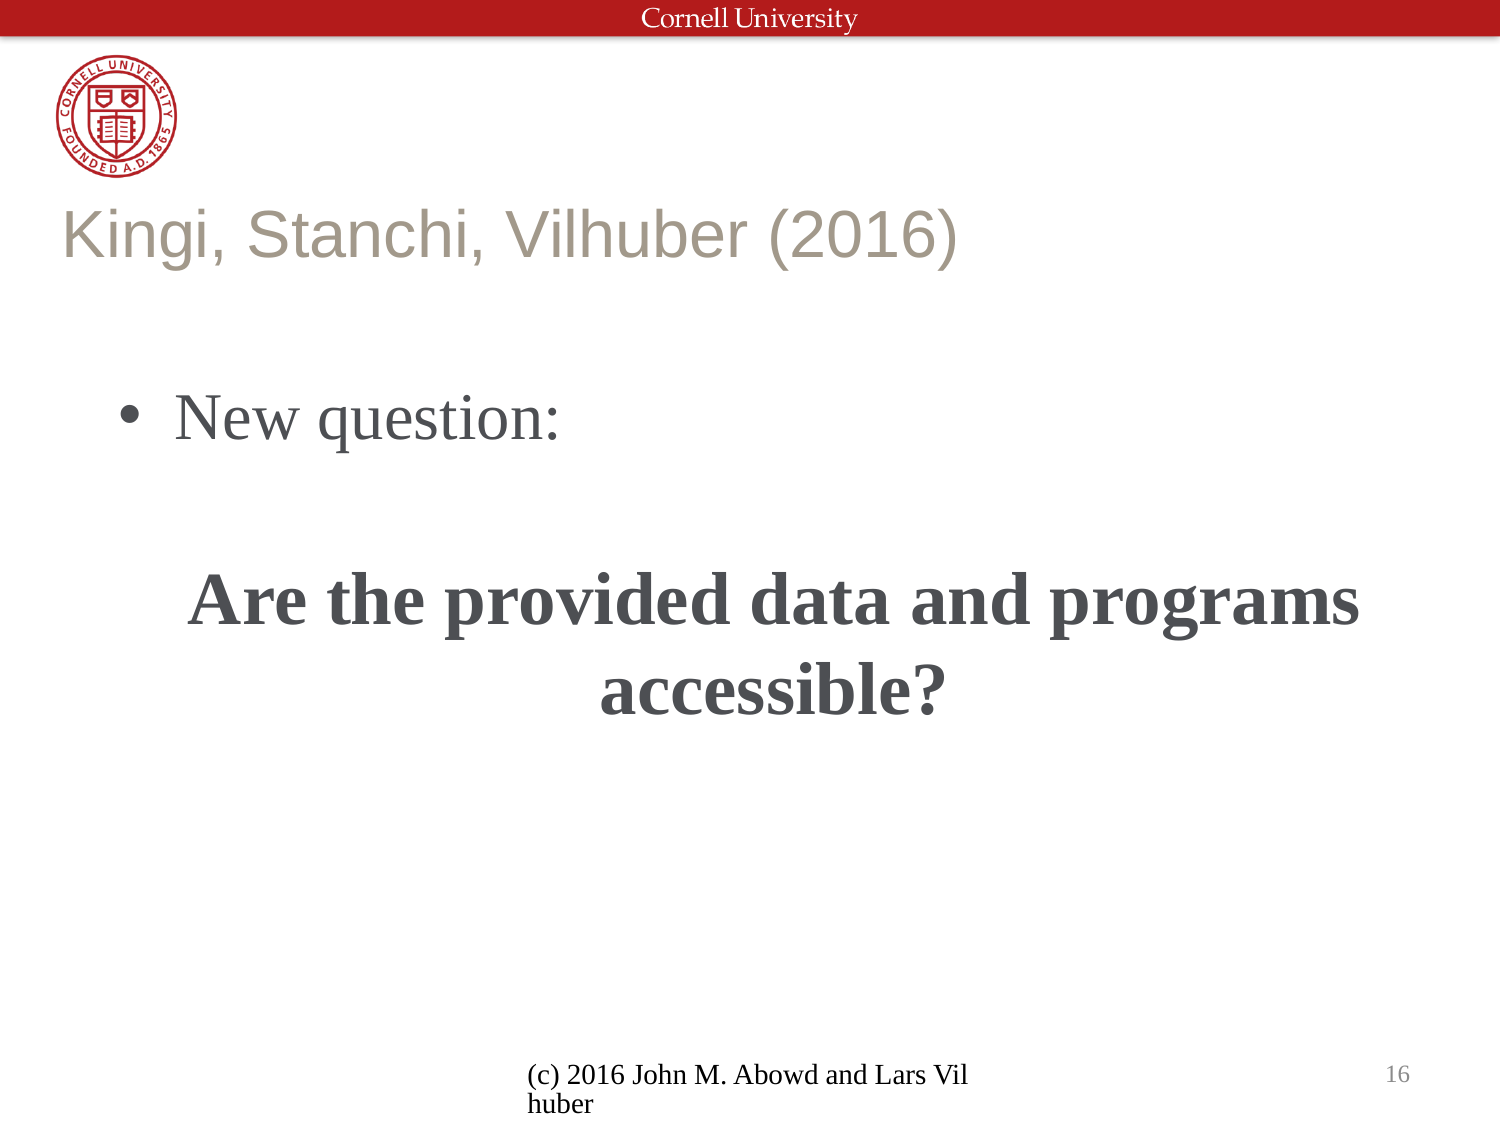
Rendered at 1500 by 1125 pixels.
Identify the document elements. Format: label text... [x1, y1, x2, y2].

picture [50, 50, 195, 174]
title Kingi, Stanchi, Vilhuber (2016) [46, 174, 1471, 288]
footer (c) 2016 John M. Abowd and Lars Vilhuber [512, 1042, 988, 1103]
picture [635, 0, 858, 60]
list New question: Are the provided data and programs accessible? [103, 365, 1397, 901]
slide_number 16 [1074, 1042, 1425, 1103]
